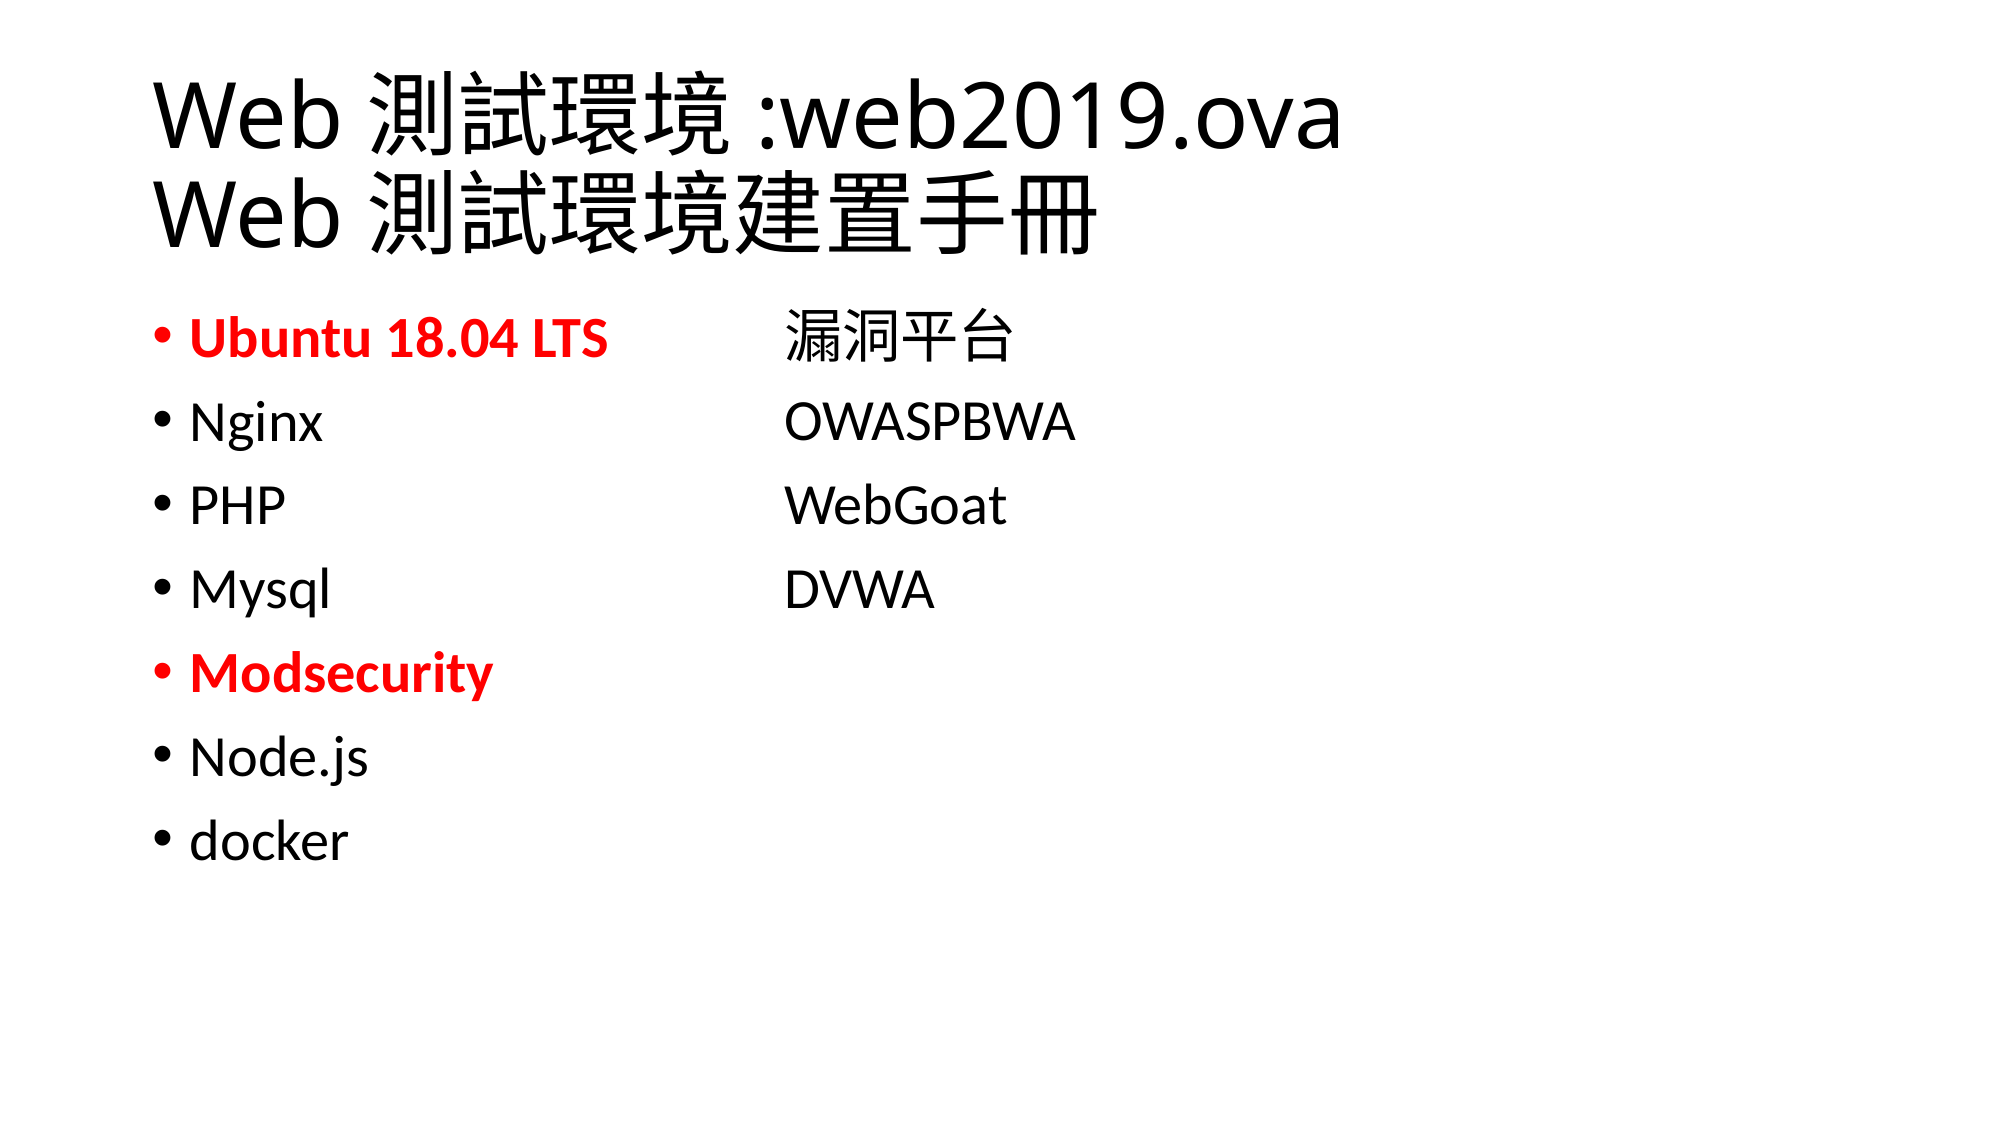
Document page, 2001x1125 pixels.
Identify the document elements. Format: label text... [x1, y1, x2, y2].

text_box 漏洞平台 OWASPBWA WebGoat DVWA [769, 299, 1378, 1014]
list Ubuntu 18.04 LTS Nginx PHP Mysql Modsecurity Node.js docker [137, 299, 746, 1014]
title Web測試環境:web2019.ova Web測試環境建置手冊 [137, 59, 1863, 278]
